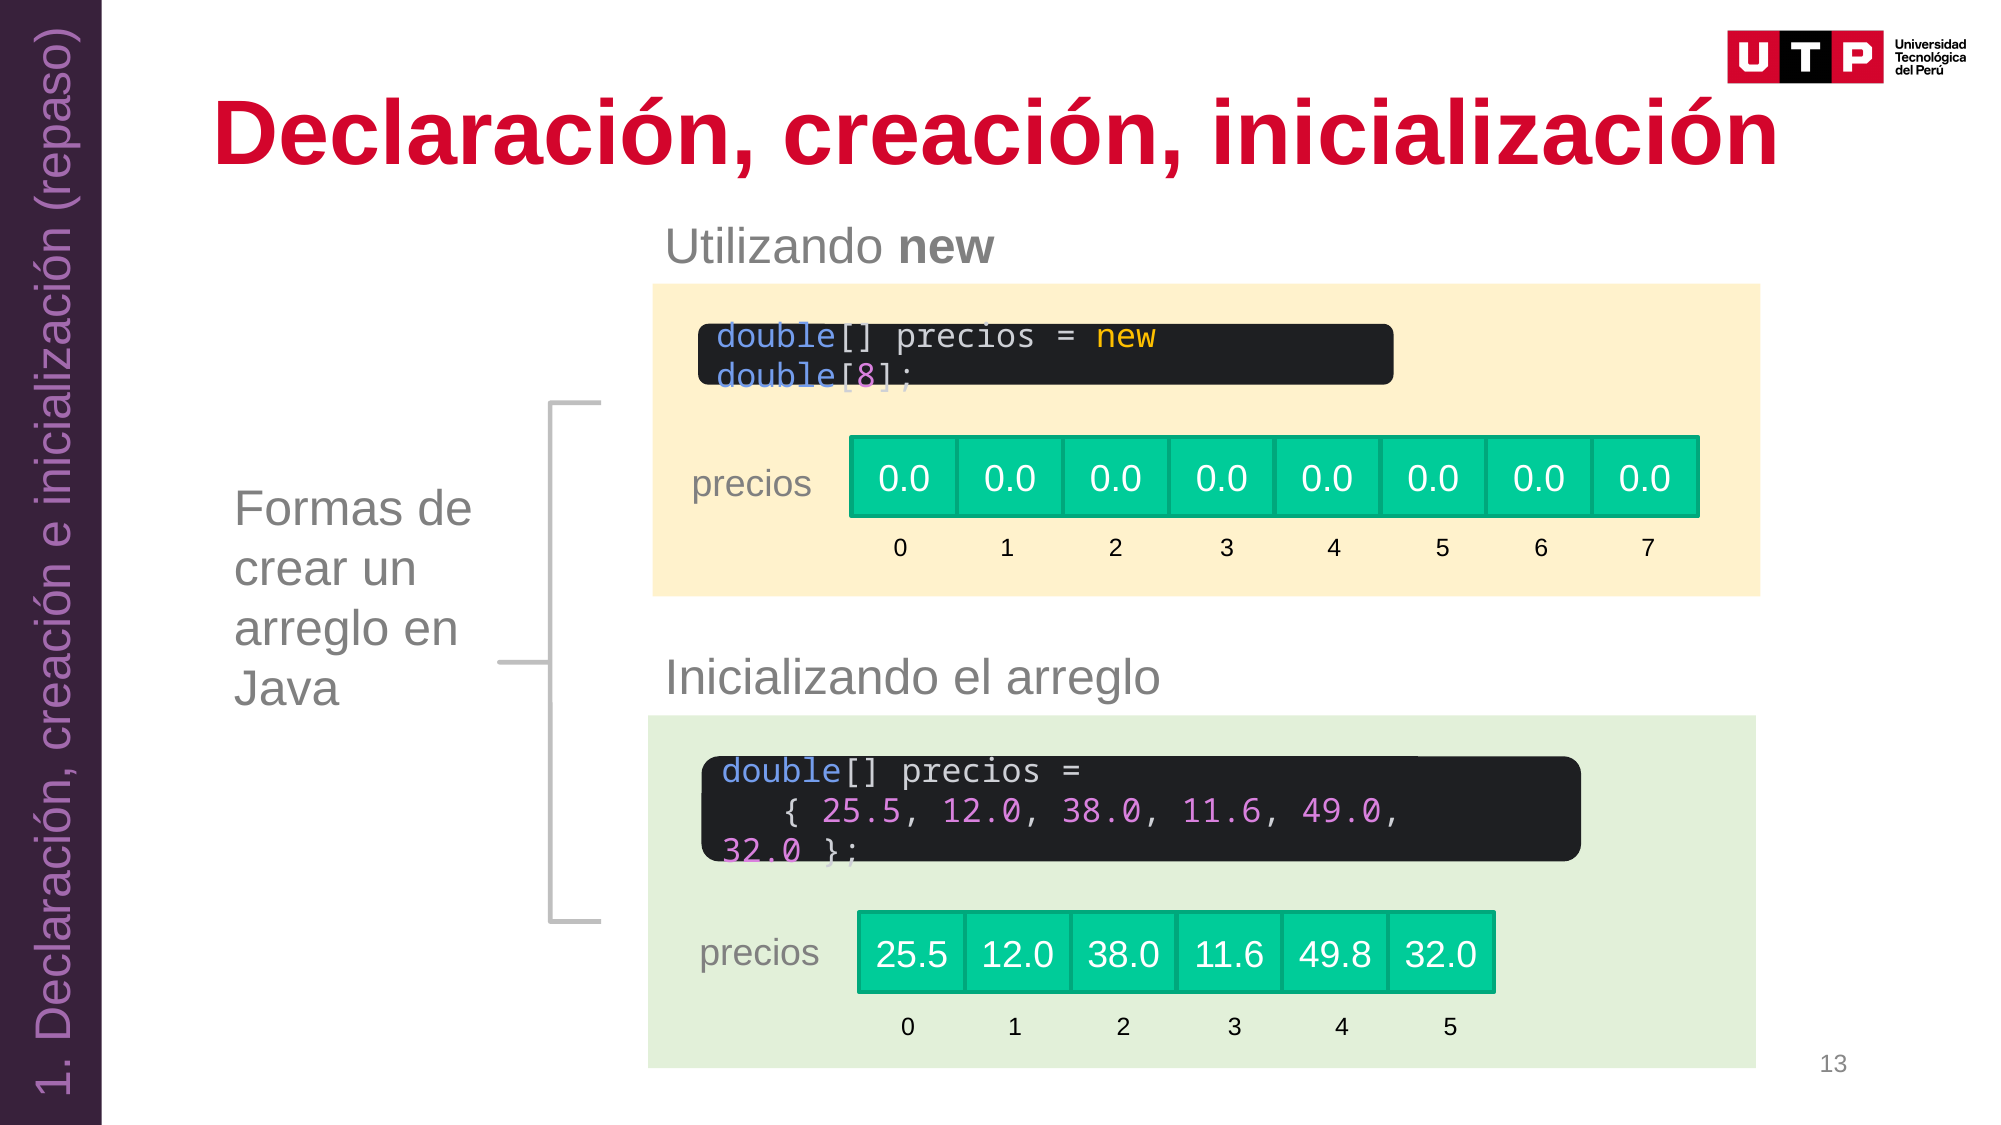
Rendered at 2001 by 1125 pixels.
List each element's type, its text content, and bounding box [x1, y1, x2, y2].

picture [1716, 22, 1973, 89]
text_box double[] precios = { 25.5, 12.0, 38.0, 11.6, 49.0, 32.0 }; [701, 756, 1582, 862]
text_box 1. Declaración, creación e inicialización (repaso) [0, 0, 104, 1125]
text_box [498, 402, 602, 923]
text_box [646, 713, 1758, 1070]
title Declaración, creación, inicialización [197, 70, 1863, 200]
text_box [676, 436, 1699, 570]
text_box Formas de crear un arreglo en Java [219, 467, 494, 723]
text_box [651, 281, 1762, 598]
slide_number 13 [1412, 1032, 1863, 1093]
text_box double[] precios = new double[8]; [698, 323, 1394, 385]
text_box Inicializando el arreglo [649, 637, 1227, 712]
text_box Utilizando new [649, 206, 1136, 282]
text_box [684, 912, 1495, 1049]
